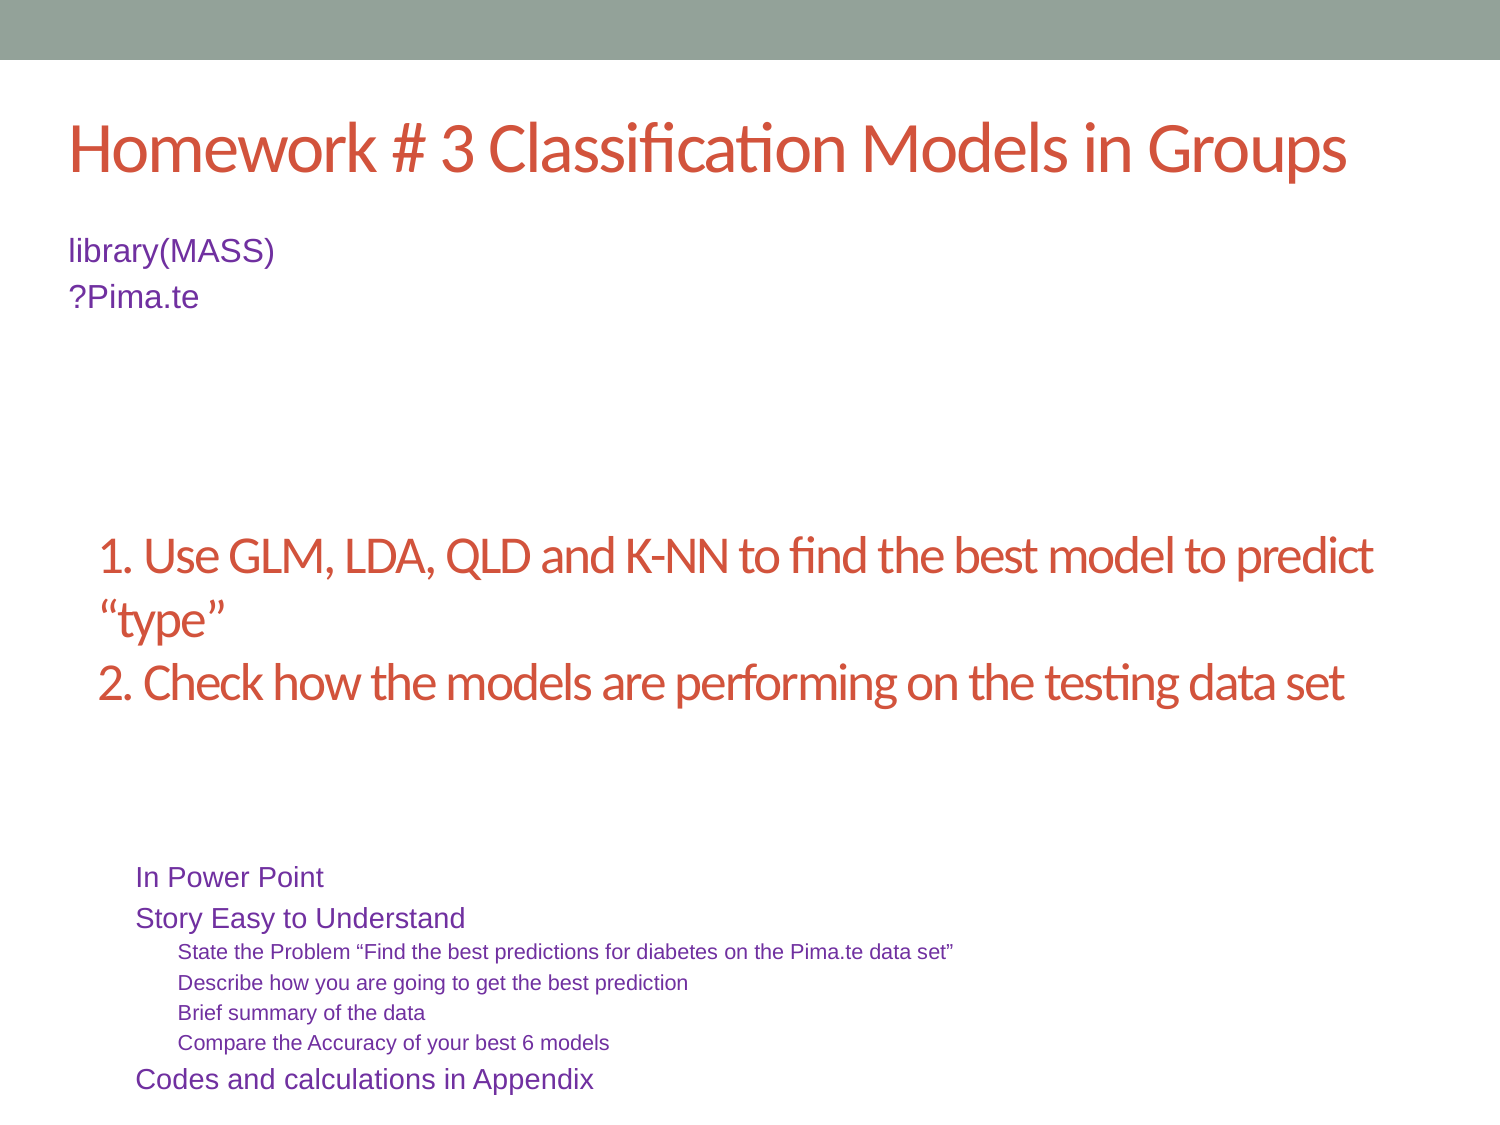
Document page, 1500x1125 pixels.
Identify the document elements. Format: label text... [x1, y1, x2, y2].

text_box In Power Point Story Easy to Understand State the Problem “Find the best predictions for diabetes on the Pima.te data set” Describe how you are going to get the best prediction Brief summary of the data Compare the Accuracy of your best 6 models Codes and calculations in Appendix [120, 851, 1310, 1105]
title 1. Use GLM, LDA, QLD and K-NN to find the best model to predict “type” 2. Check how the models are performing on the testing data set [82, 507, 1460, 852]
text_box Homework # 3 Classification Models in Groups [53, 59, 1460, 228]
list library(MASS) ?Pima.te [53, 228, 704, 344]
